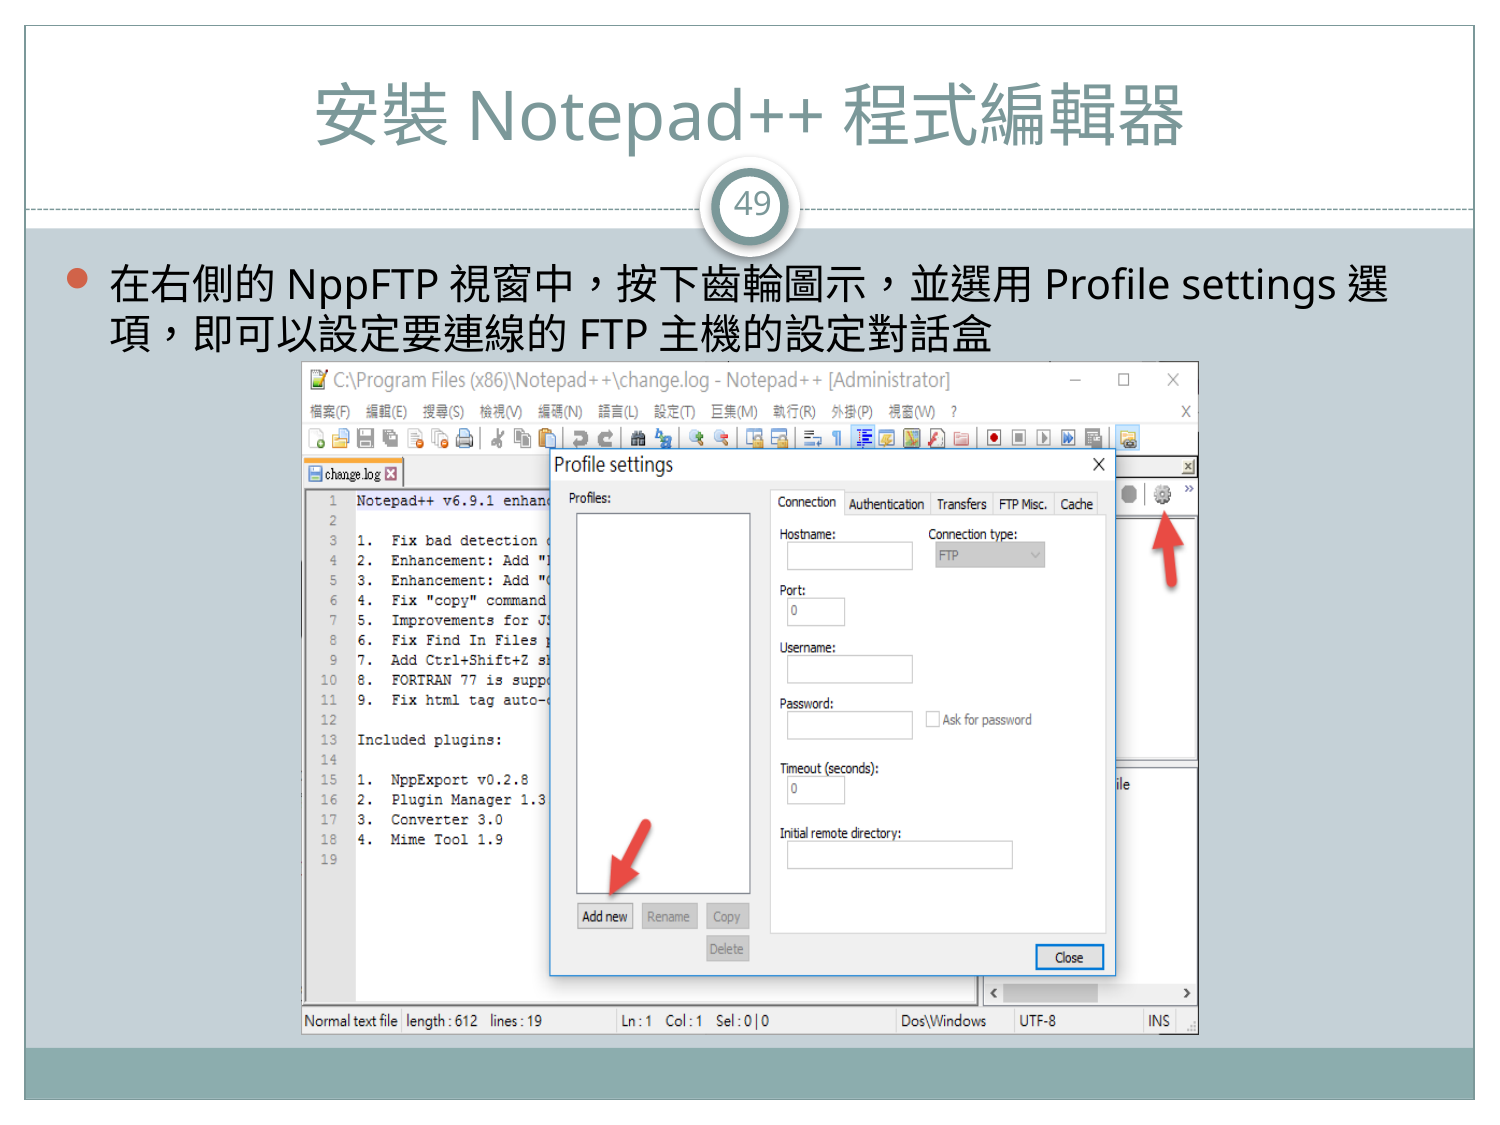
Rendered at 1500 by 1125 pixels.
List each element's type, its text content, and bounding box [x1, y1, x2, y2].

slide_number 49 [715, 168, 791, 241]
title 安裝Notepad++程式編輯器 [49, 37, 1450, 162]
picture [300, 361, 1200, 1036]
list 在右側的NppFTP視窗中，按下齒輪圖示，並選用Profile settings選項，即可以設定要連線的FTP主機的設定對話盒 [49, 250, 1445, 1001]
